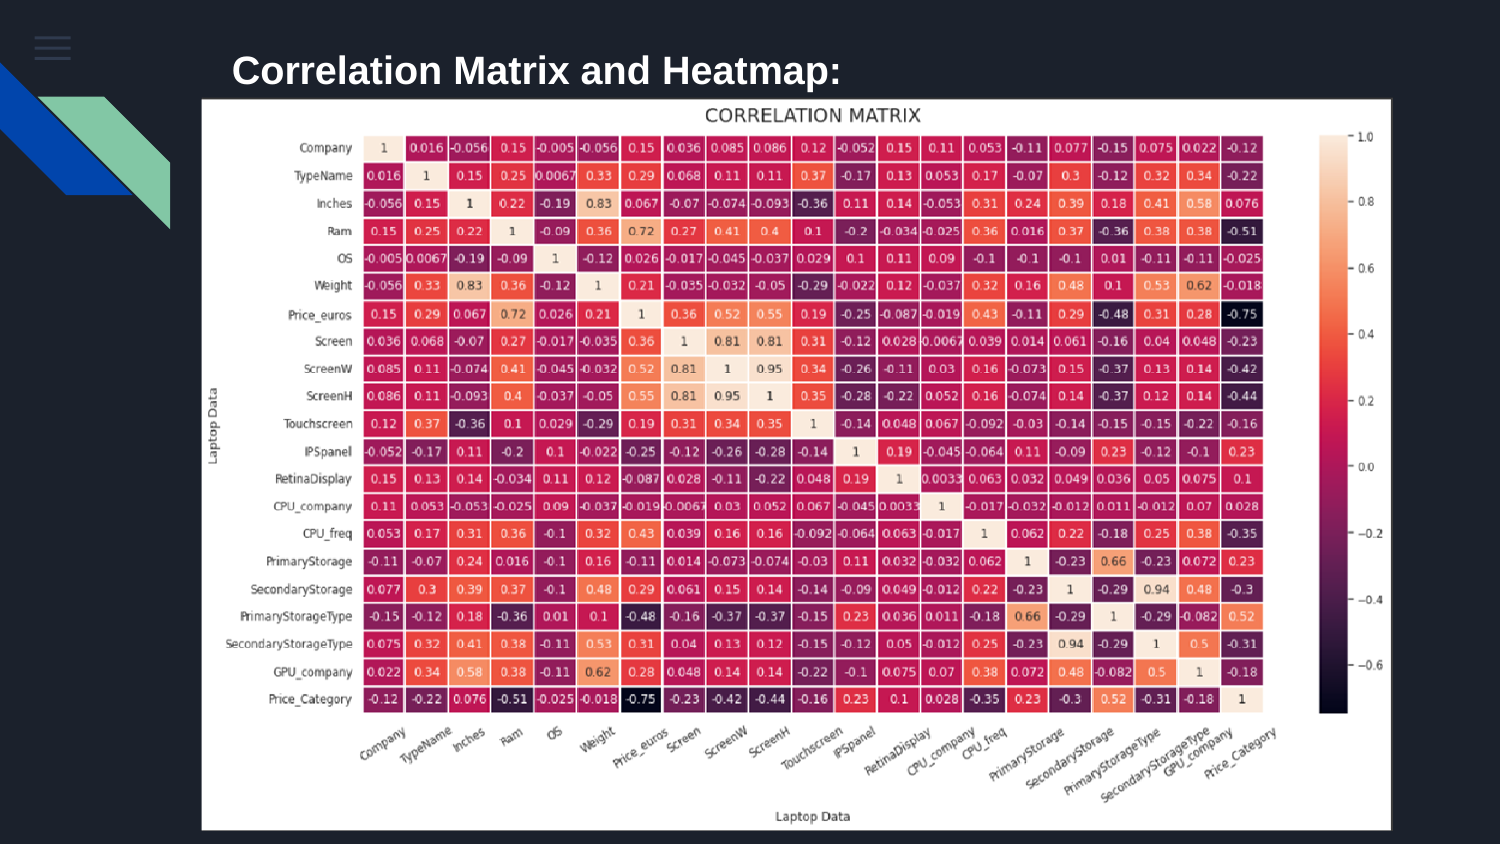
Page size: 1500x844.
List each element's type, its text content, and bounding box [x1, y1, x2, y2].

picture [201, 97, 1393, 831]
subtitle Correlation Matrix and Heatmap: [216, 29, 1408, 128]
